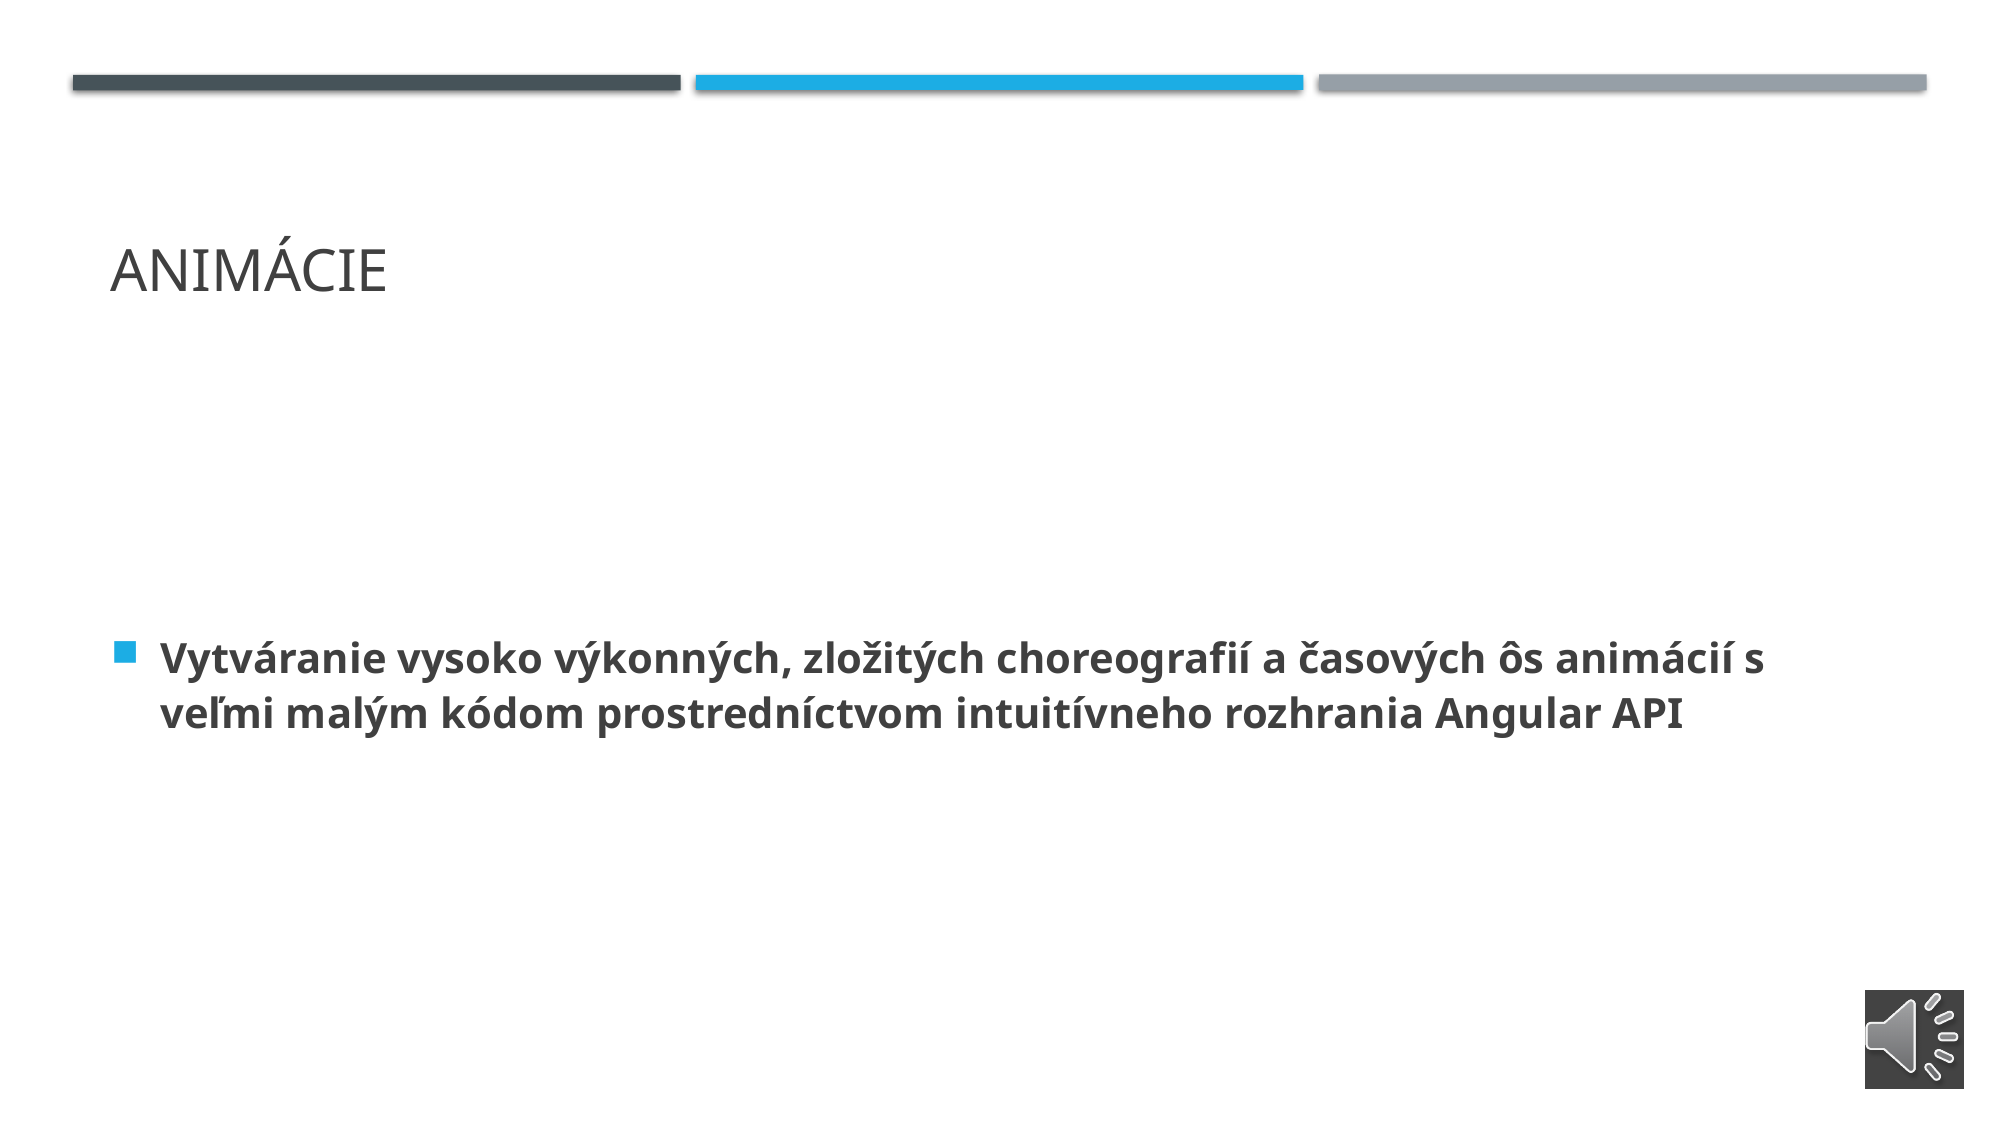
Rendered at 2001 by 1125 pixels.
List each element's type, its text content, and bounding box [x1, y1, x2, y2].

list Vytváranie vysoko výkonných, zložitých choreografií a časových ôs animácií s veľmi malým kódom prostredníctvom intuitívneho rozhrania Angular API [95, 383, 1905, 981]
picture [1864, 989, 1966, 1091]
title Animácie [95, 115, 1905, 311]
